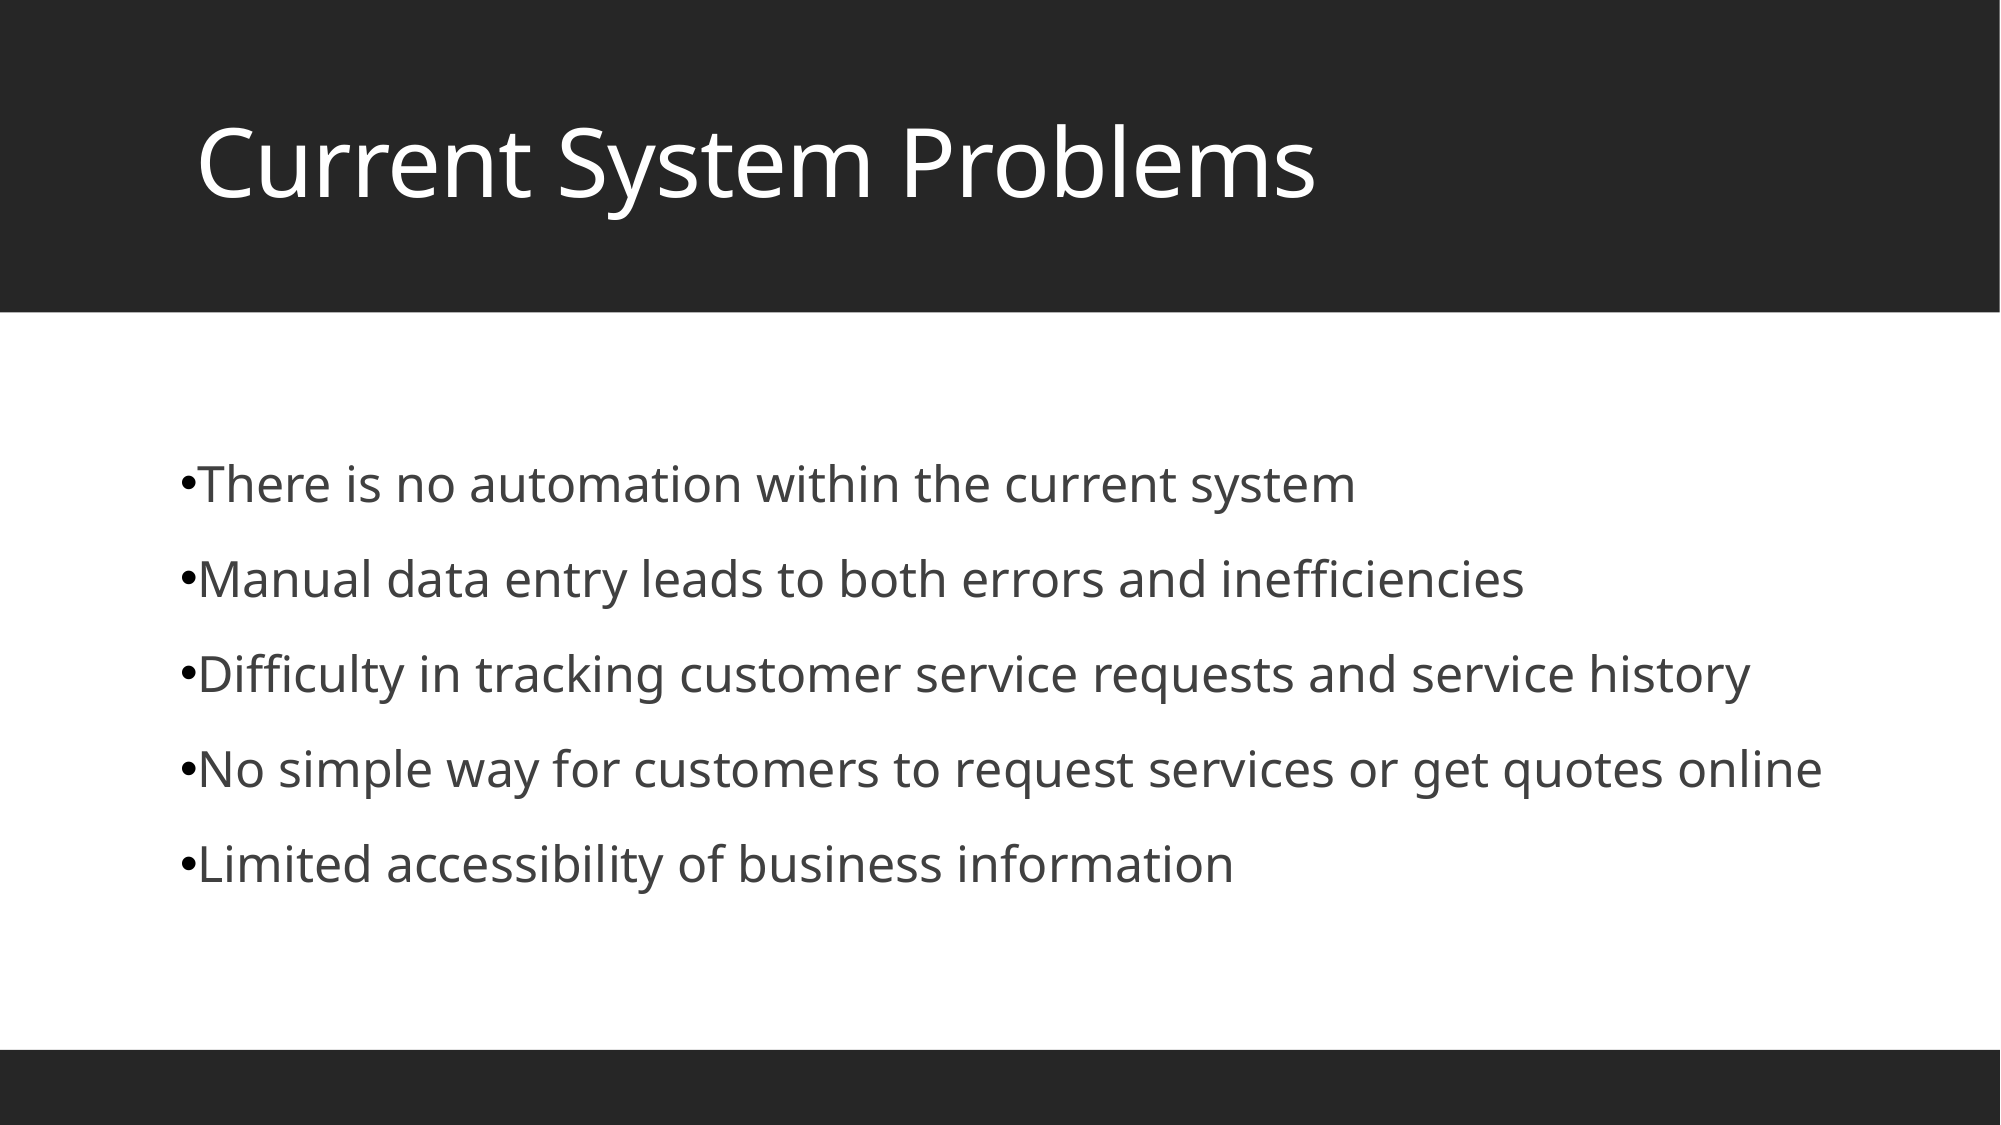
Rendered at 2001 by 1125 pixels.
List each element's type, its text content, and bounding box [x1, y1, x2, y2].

title Current System Problems [180, 47, 1830, 285]
text_box [0, 0, 2000, 314]
list There is no automation within the current system Manual data entry leads to both errors and inefficiencies Difficulty in tracking customer service requests and service history No simple way for customers to request services or get quotes online Limited accessibility of business information [179, 438, 1830, 963]
text_box [0, 314, 2000, 1049]
text_box [0, 1049, 2000, 1125]
